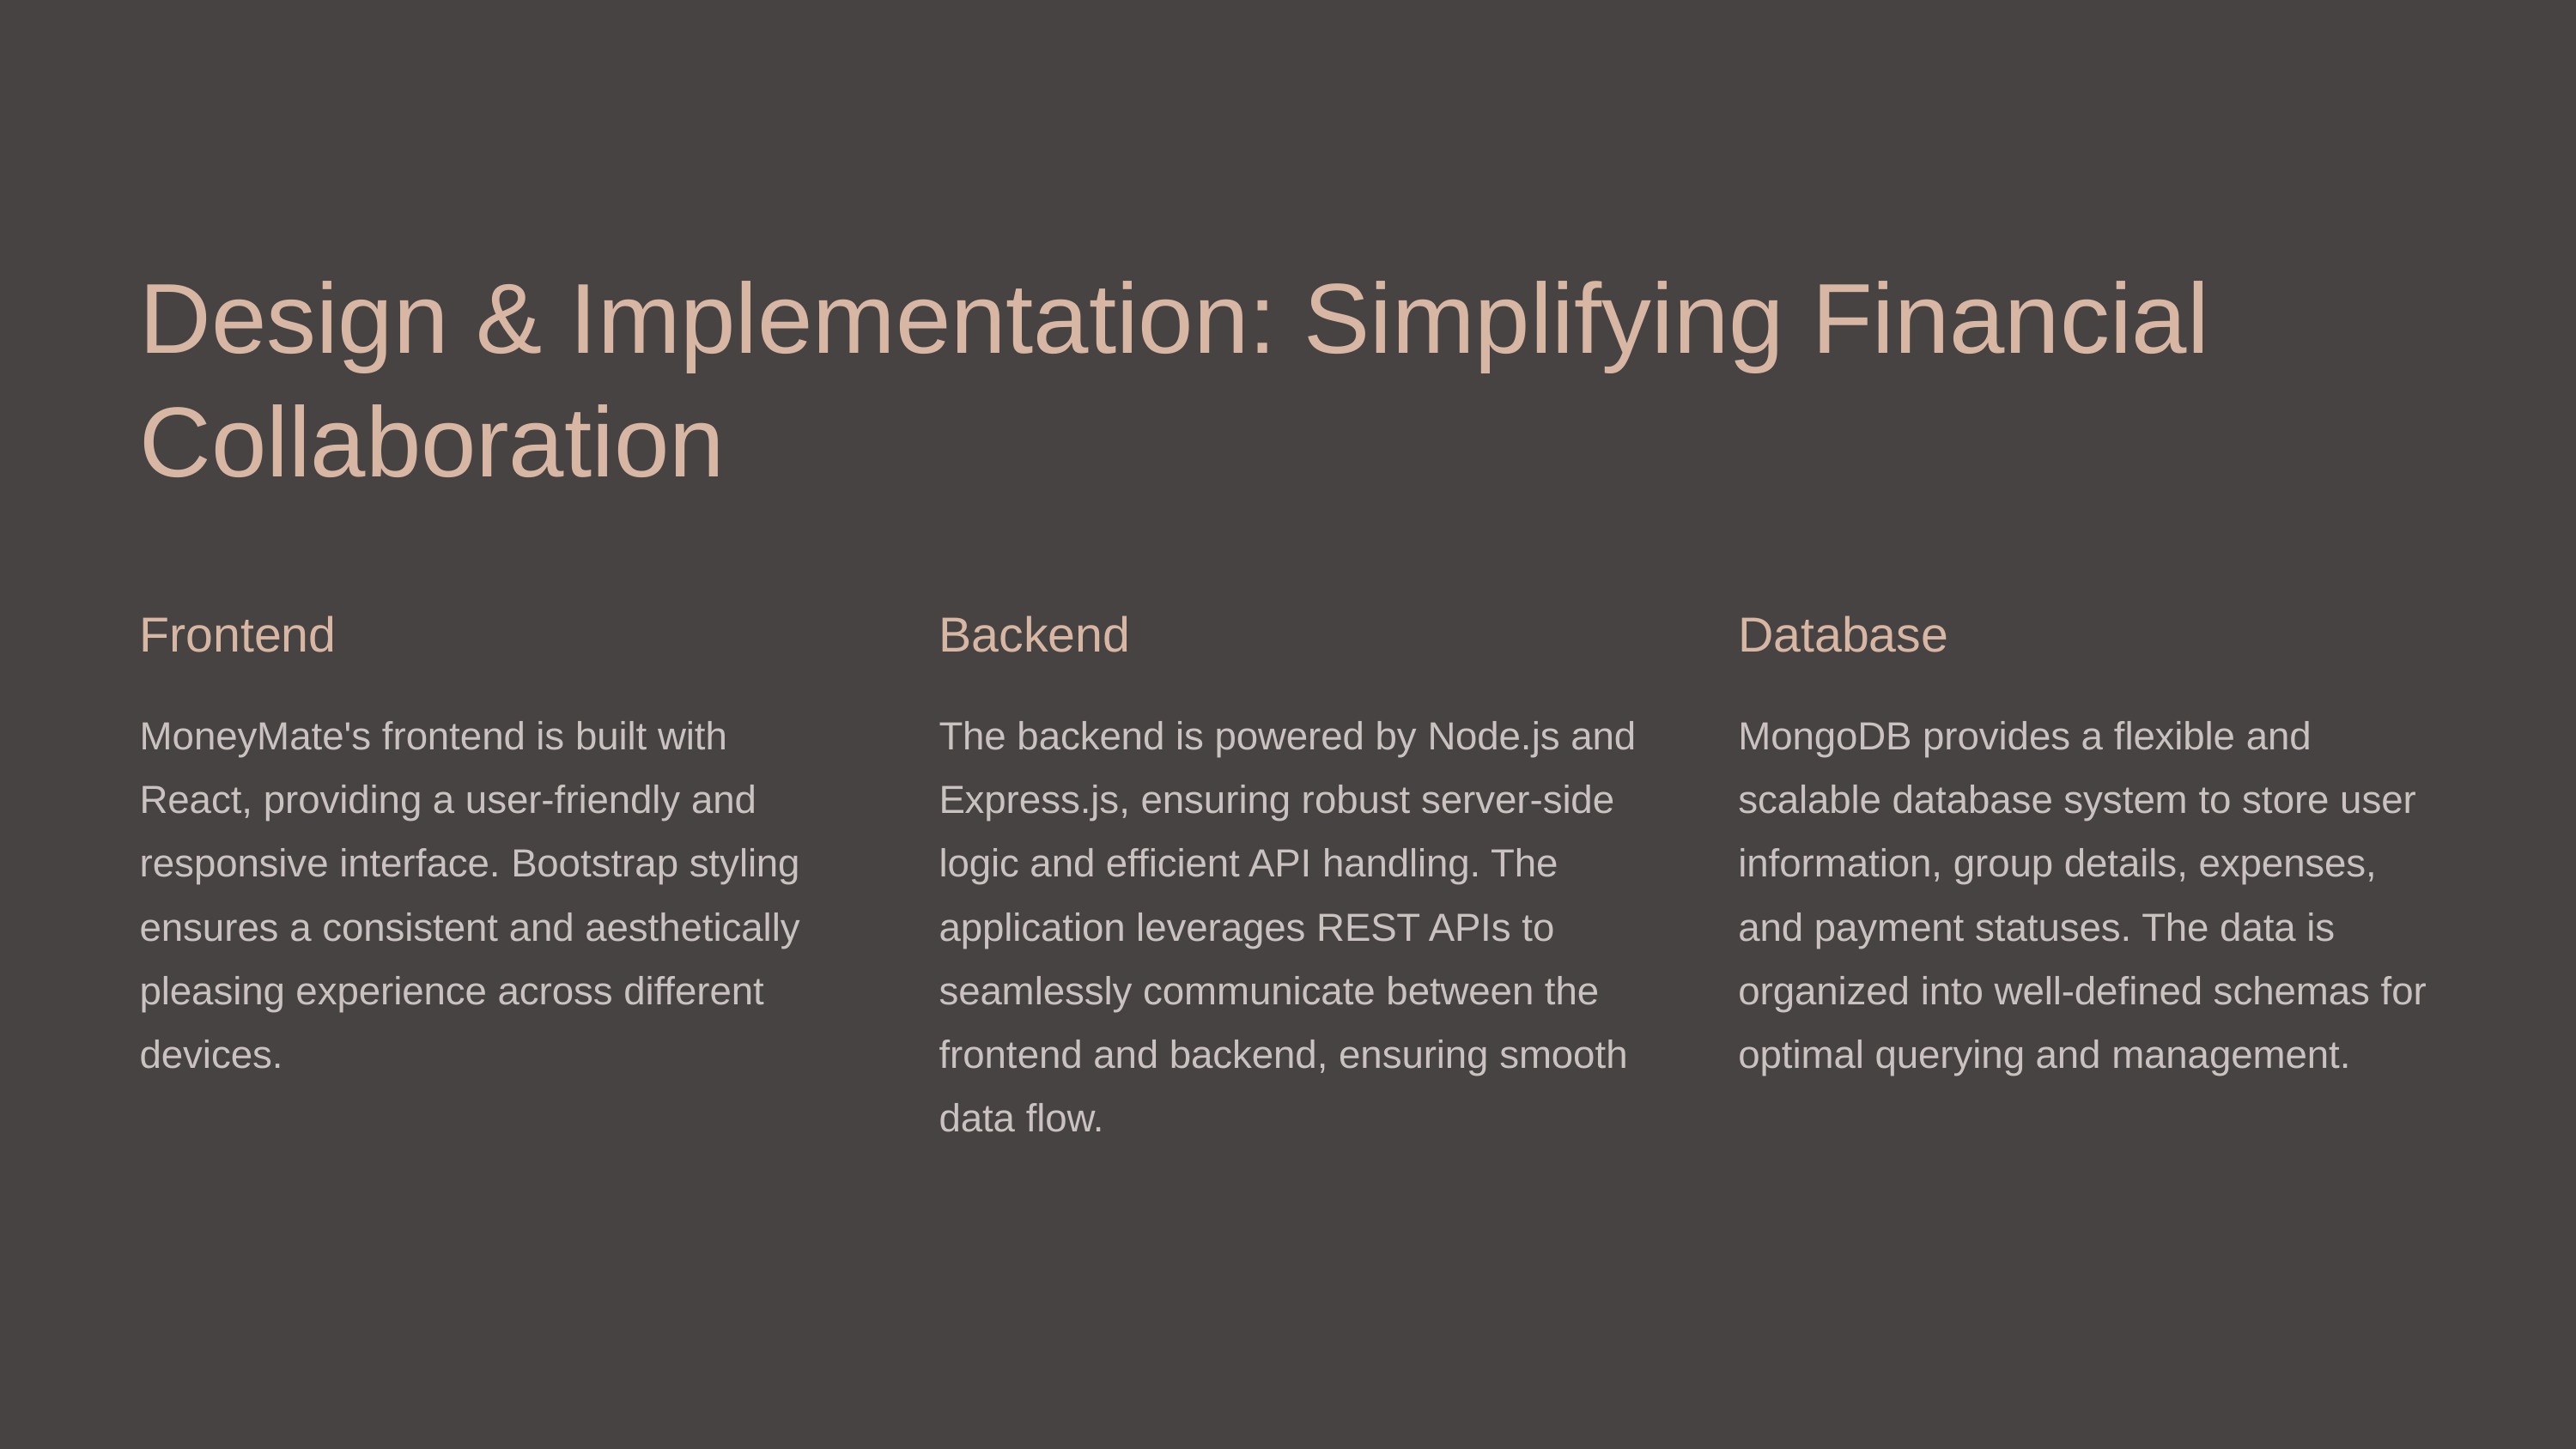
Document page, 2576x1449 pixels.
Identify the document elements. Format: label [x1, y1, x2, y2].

text_box [0, 0, 2576, 1449]
